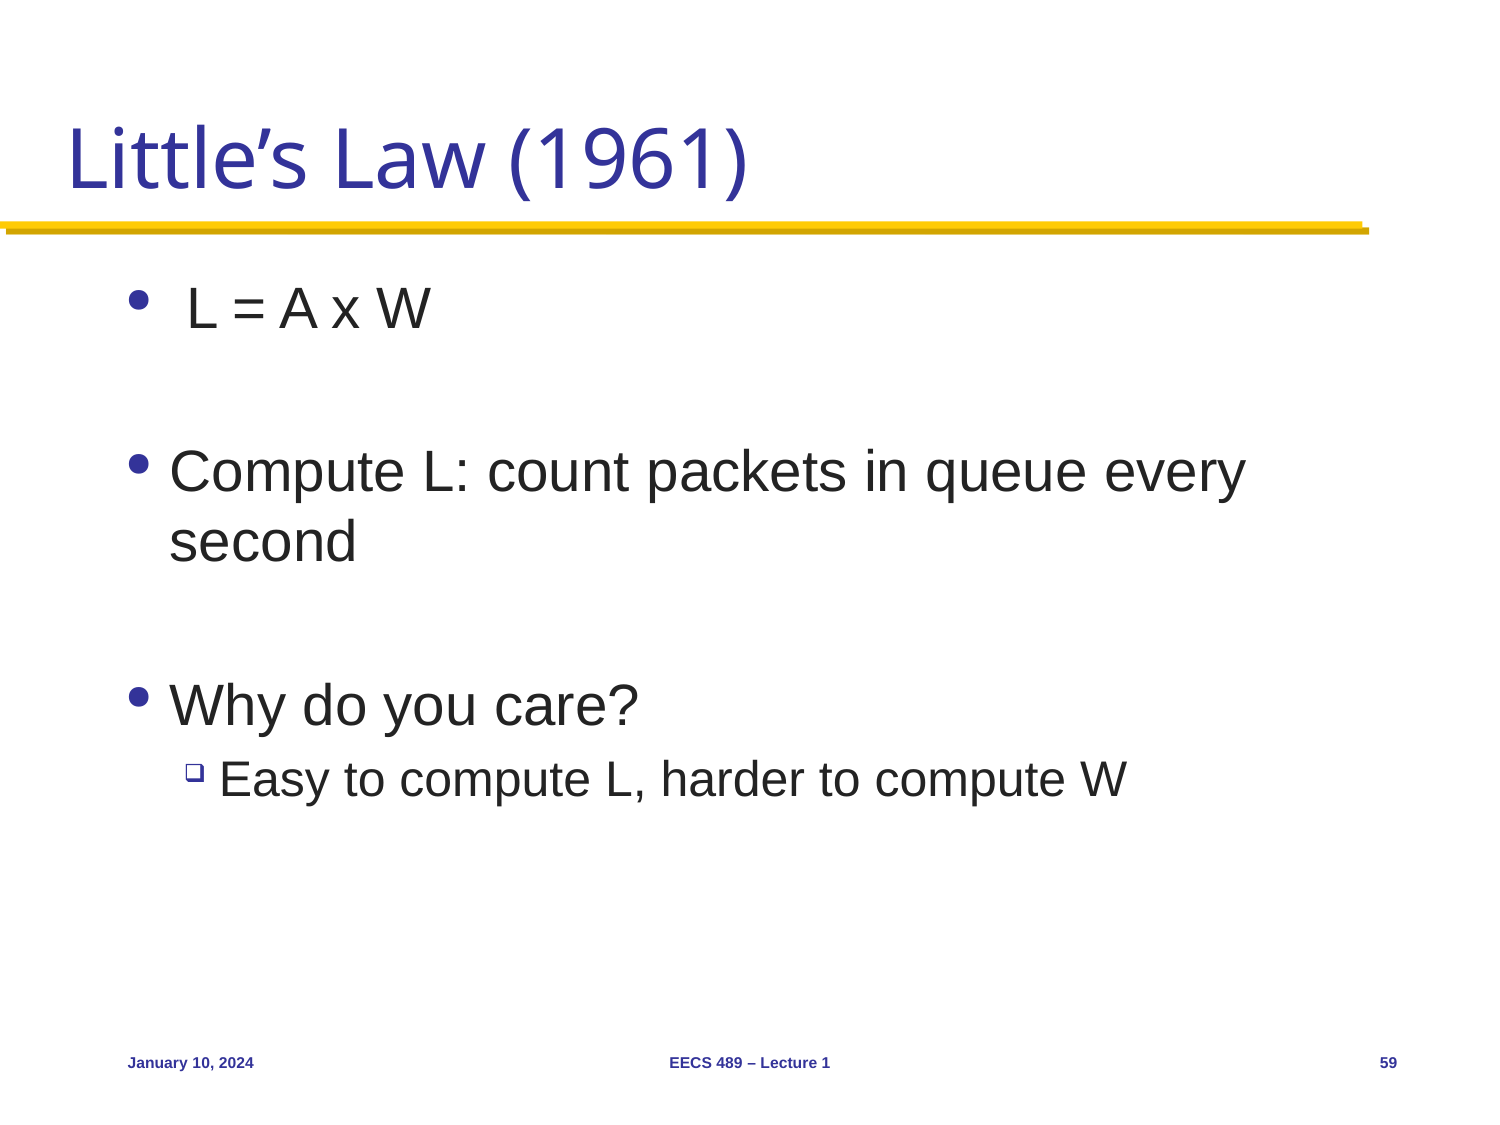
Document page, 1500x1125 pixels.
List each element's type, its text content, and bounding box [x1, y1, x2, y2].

footer EECS 489 – Lecture 1 [512, 1024, 988, 1101]
slide_number 59 [1312, 1024, 1413, 1101]
title Little’s Law (1961) [49, 24, 1451, 213]
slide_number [112, 1024, 426, 1101]
list L = A x W Compute L: count packets in queue every second Why do you care? Easy to compute L, harder to compute W [112, 262, 1413, 988]
